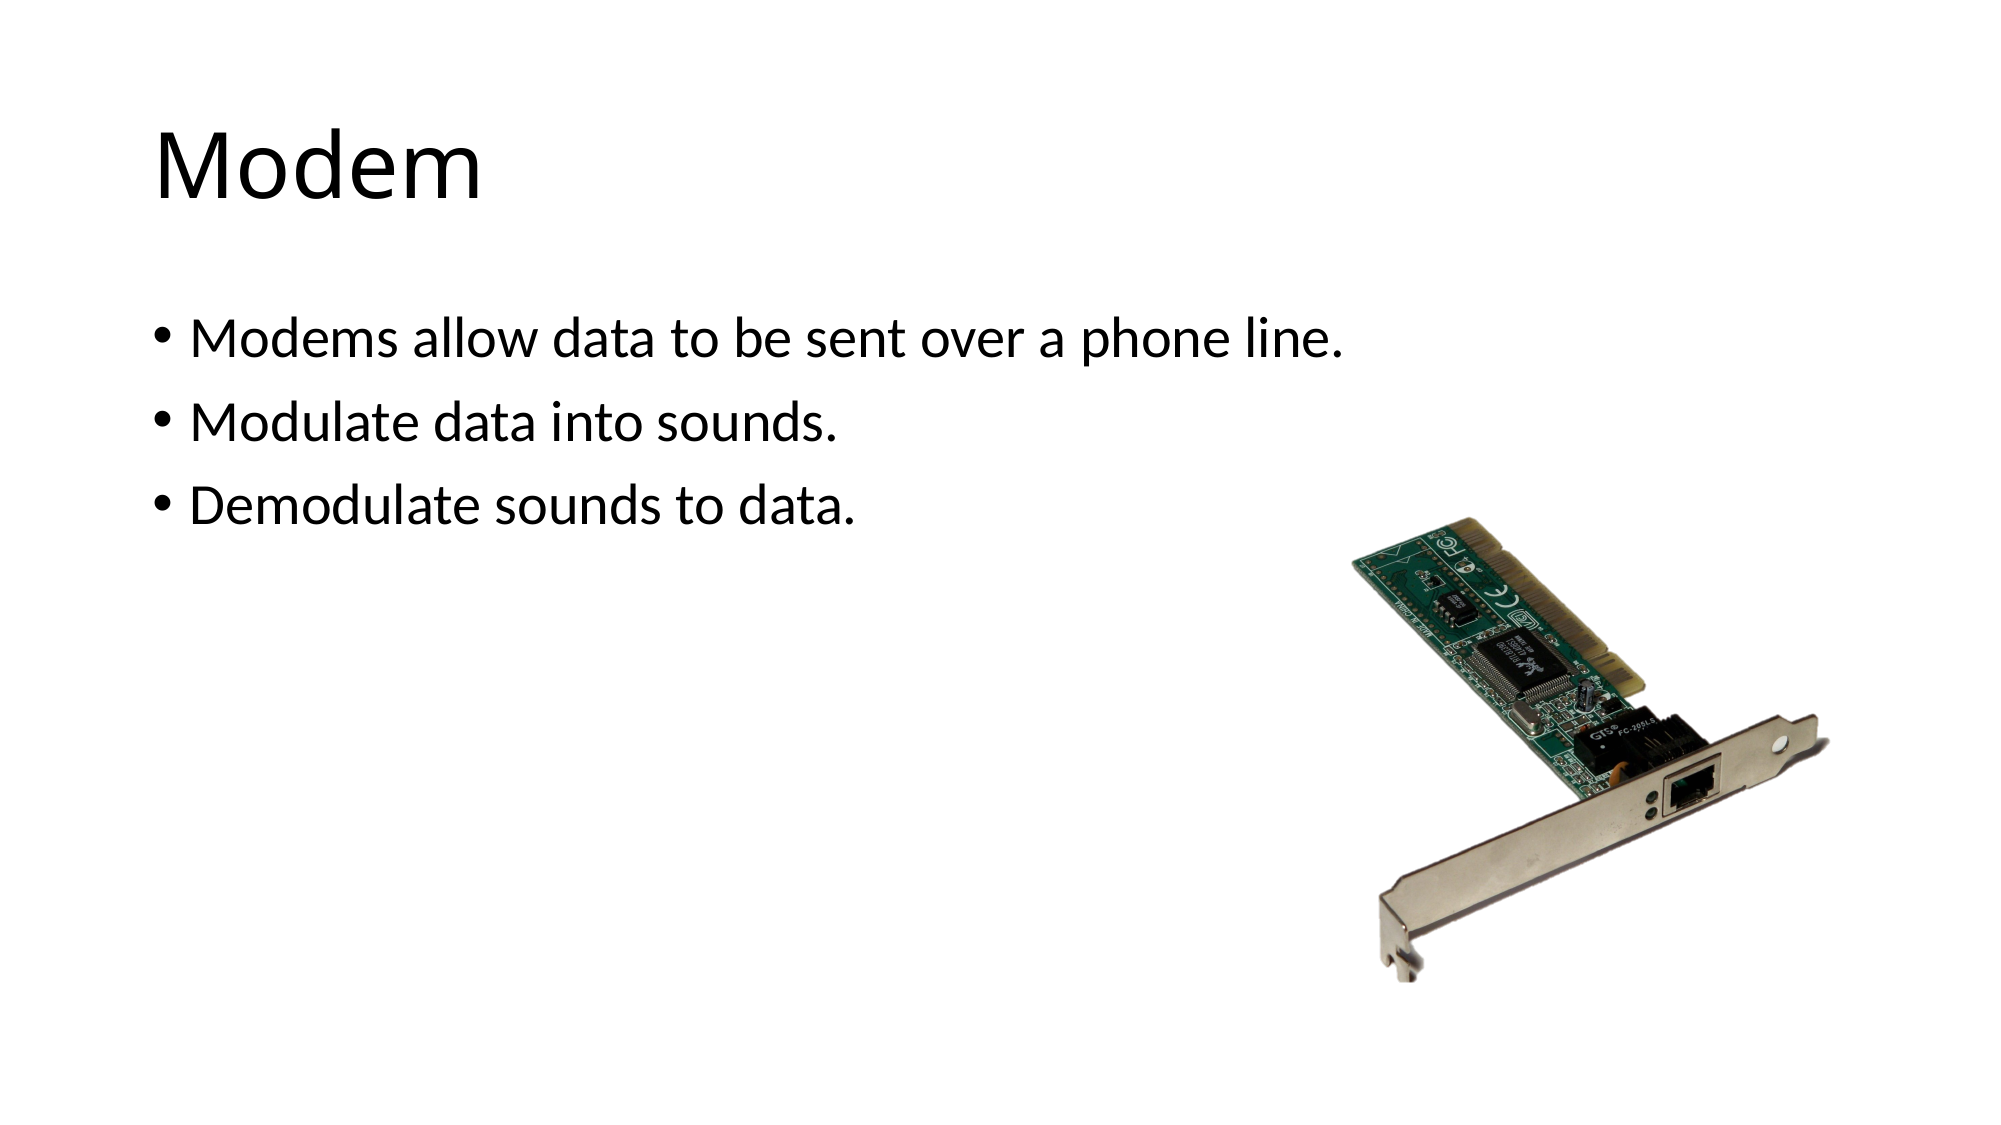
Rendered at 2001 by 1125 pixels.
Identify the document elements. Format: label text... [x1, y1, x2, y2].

title Modem [137, 59, 1863, 278]
list Modems allow data to be sent over a phone line. Modulate data into sounds. Demodulate sounds to data. [137, 299, 1419, 1014]
picture [1275, 471, 1863, 1014]
